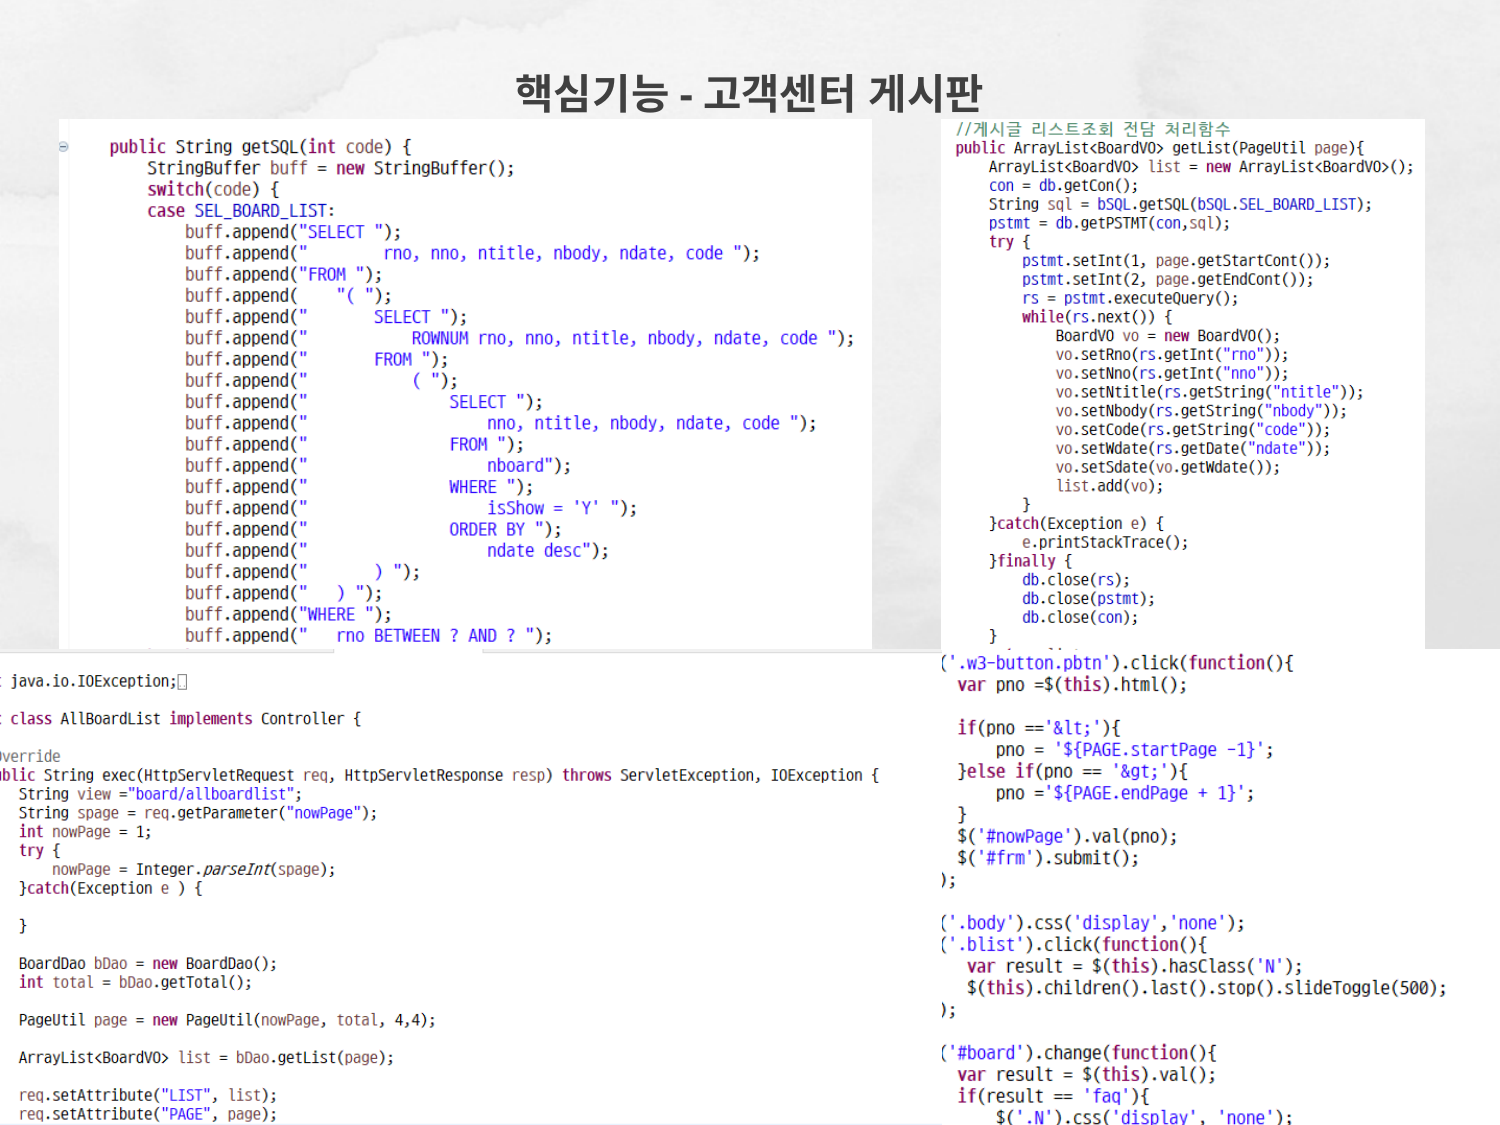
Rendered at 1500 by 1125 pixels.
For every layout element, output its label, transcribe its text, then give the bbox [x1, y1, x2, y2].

picture [0, 0, 1500, 1125]
title 핵심기능-고객센터 게시판 [75, 45, 1425, 141]
